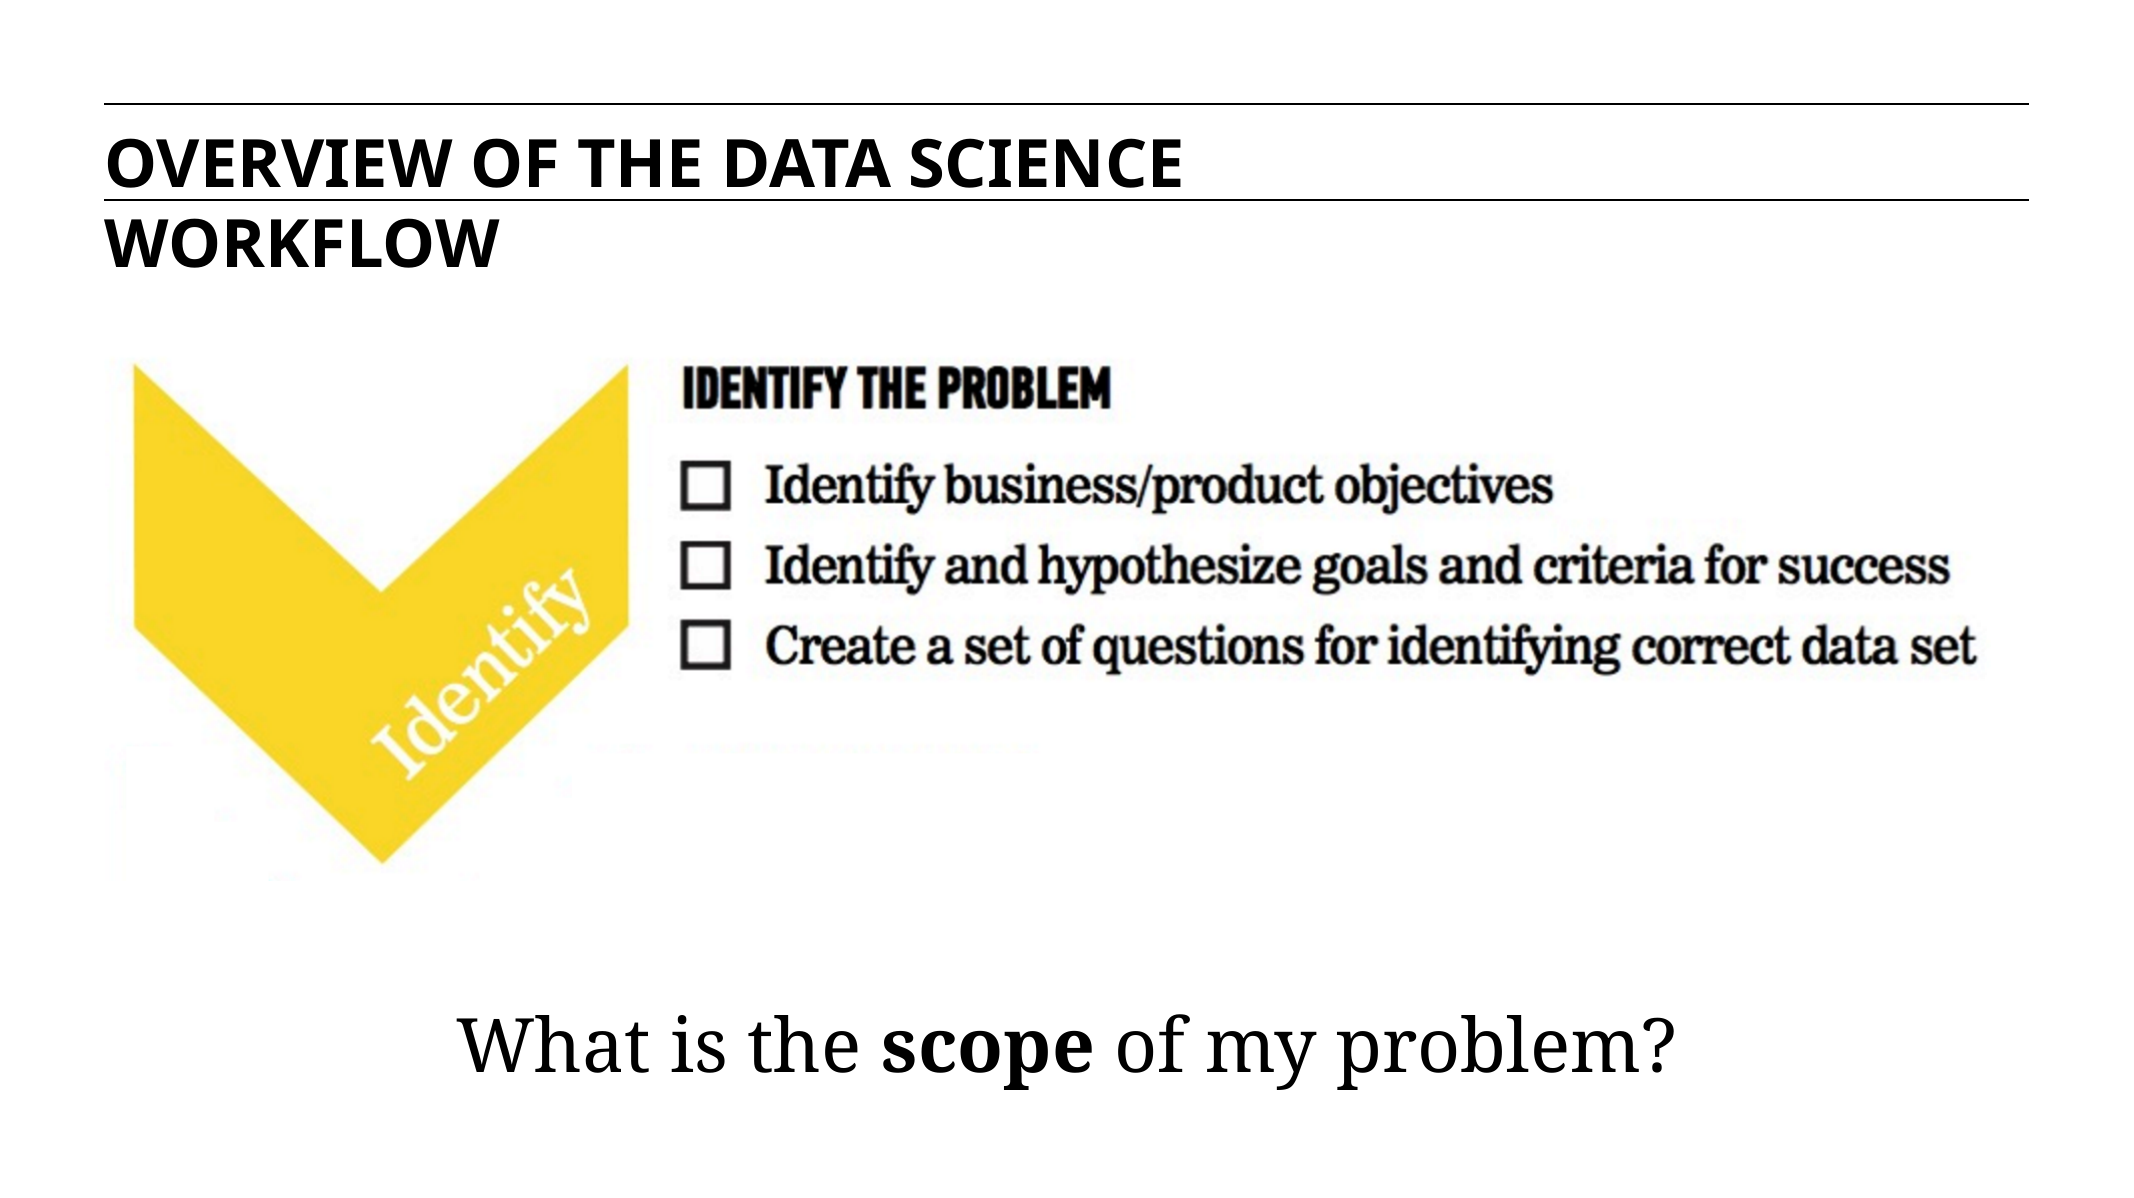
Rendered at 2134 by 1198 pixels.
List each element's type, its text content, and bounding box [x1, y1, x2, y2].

text_box OVERVIEW OF THE DATA SCIENCE WORKFLOW [104, 120, 1371, 192]
text_box What is the scope of my problem? [204, 990, 1930, 1096]
picture [103, 316, 2030, 882]
